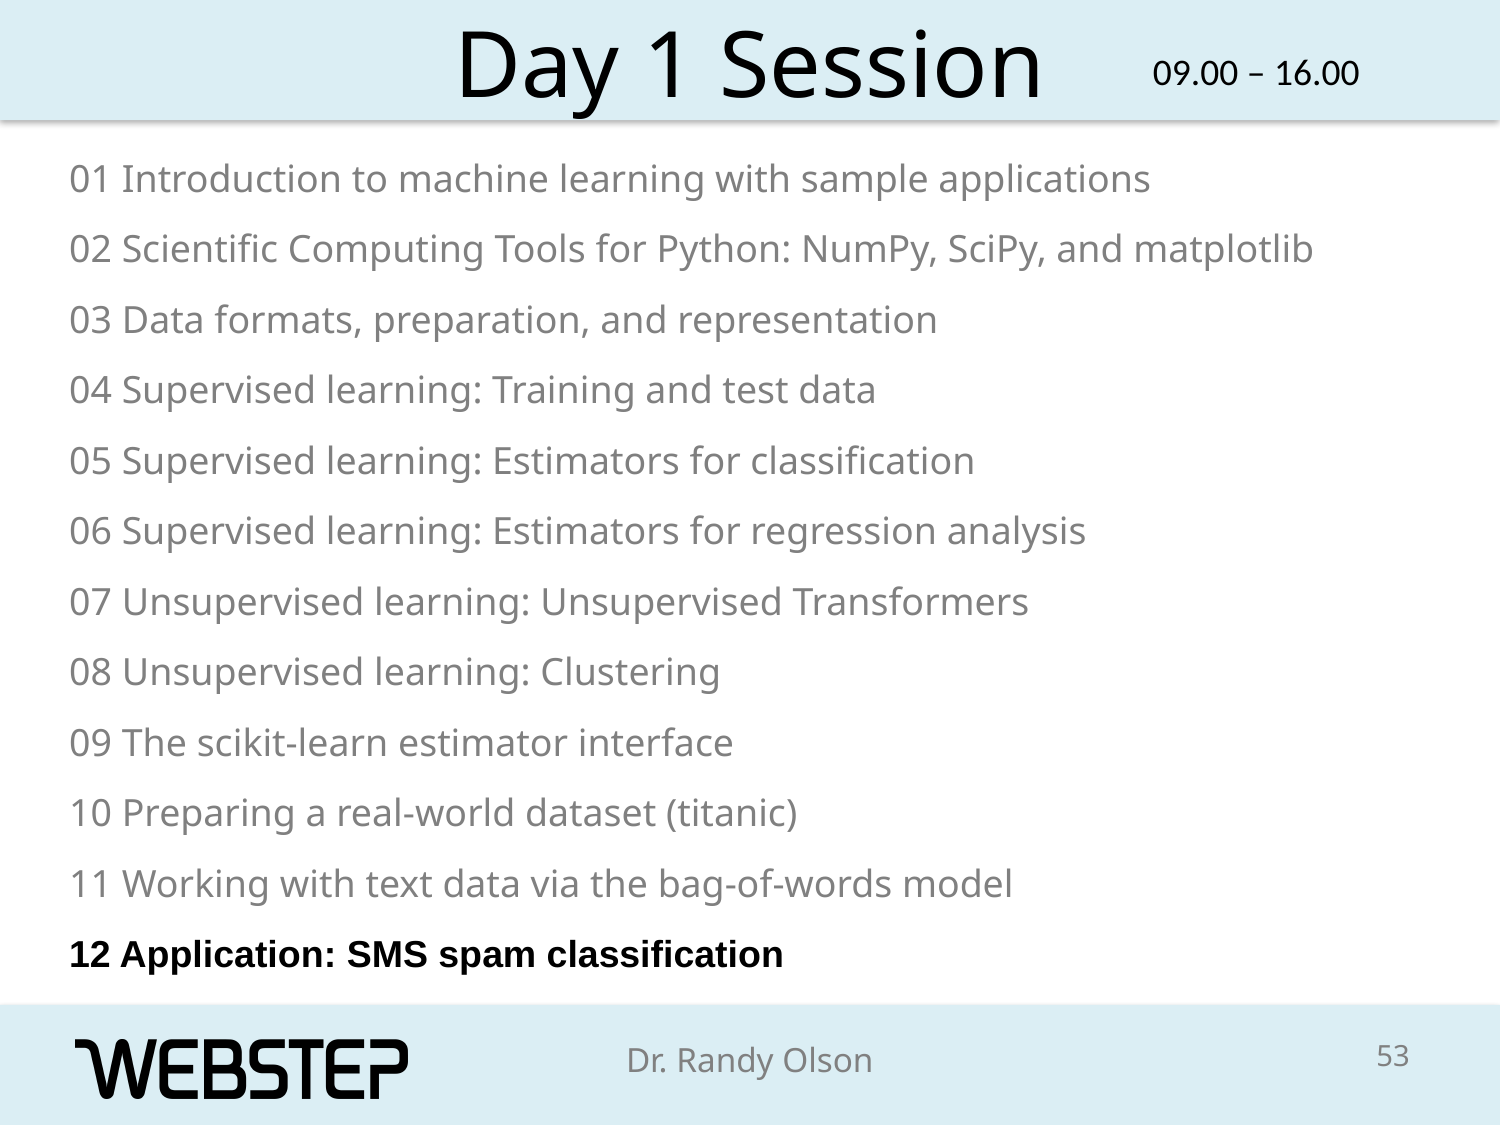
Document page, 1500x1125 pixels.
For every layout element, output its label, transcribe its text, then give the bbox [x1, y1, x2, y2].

picture [75, 1039, 408, 1099]
title Day 1 Session [75, 0, 1425, 155]
list 01 Introduction to machine learning with sample applications 02 Scientific Computing Tools for Python: NumPy, SciPy, and matplotlib 03 Data formats, preparation, and representation 04 Supervised learning: Training and test data 05 Supervised learning: Estimators for classification 06 Supervised learning: Estimators for regression analysis 07 Unsupervised learning: Unsupervised Transformers 08 Unsupervised learning: Clustering 09 The scikit-learn estimator interface 10 Preparing a real-world dataset (titanic) 11 Working with text data via the bag-of-words model 12 Application: SMS spam classification [54, 129, 1474, 971]
slide_number 53 [1310, 1026, 1425, 1088]
text_box 09.00 – 16.00 [1138, 40, 1375, 101]
